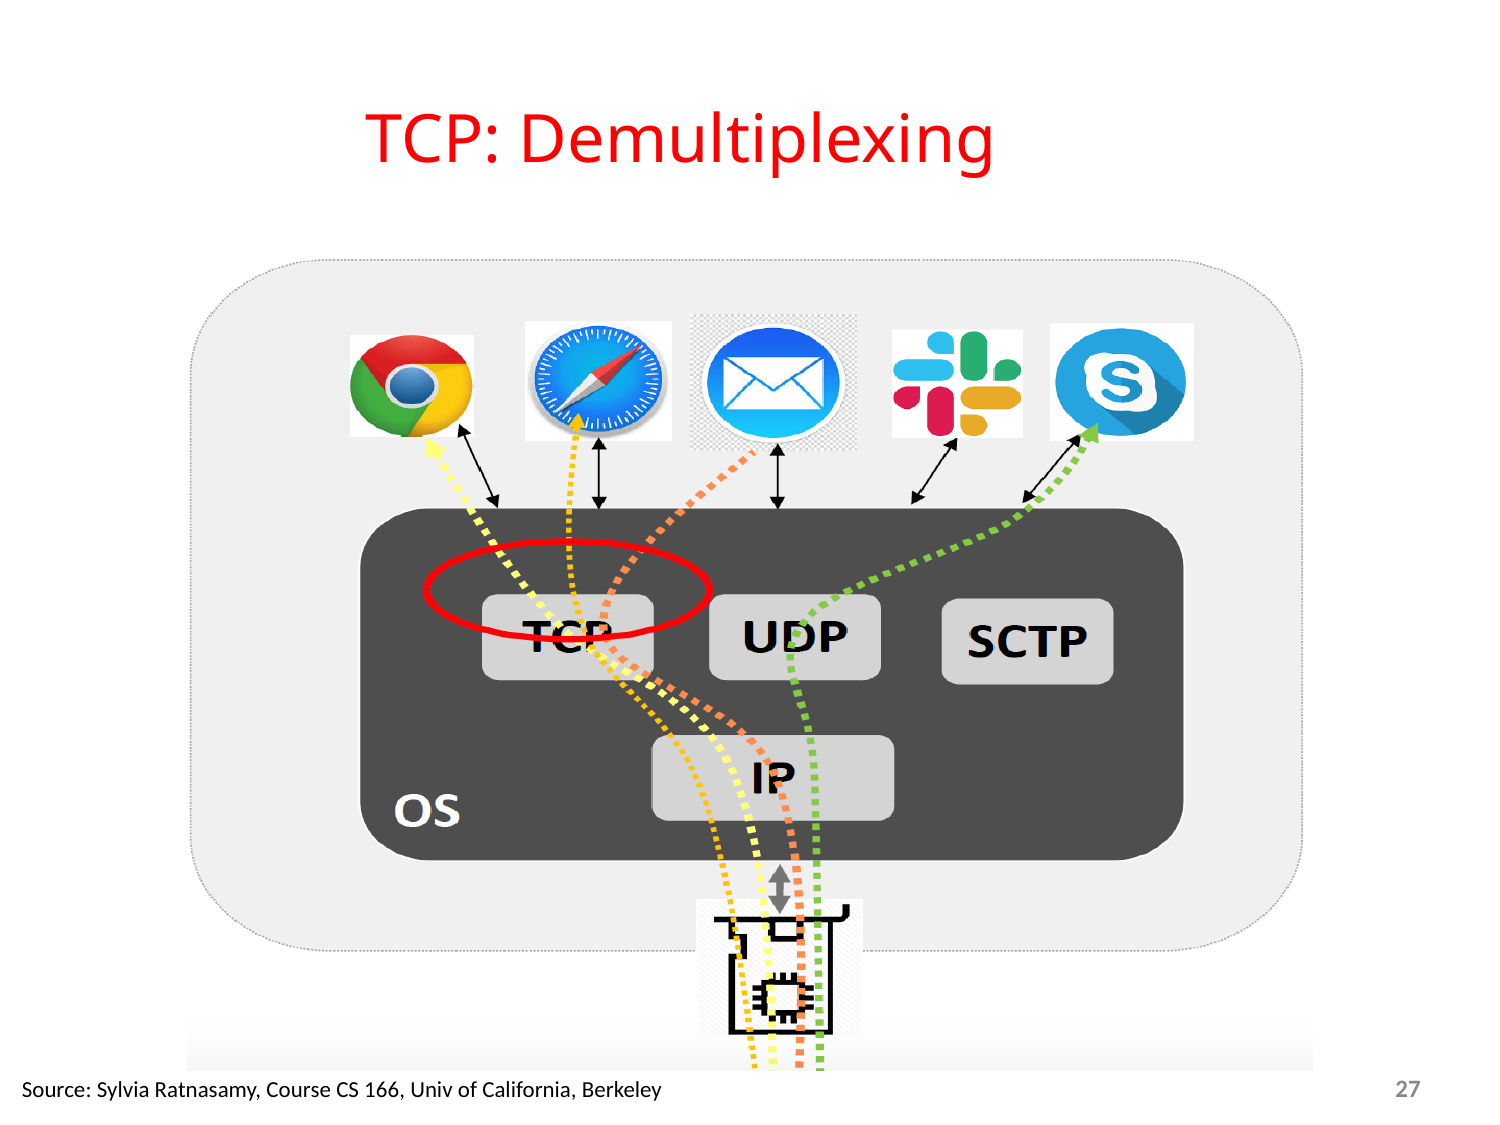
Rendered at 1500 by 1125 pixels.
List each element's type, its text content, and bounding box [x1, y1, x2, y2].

text_box Source: Sylvia Ratnasamy, Course CS 166, Univ of California, Berkeley [7, 1067, 679, 1110]
picture [187, 231, 1313, 1071]
title TCP: Demultiplexing [58, 72, 1304, 198]
